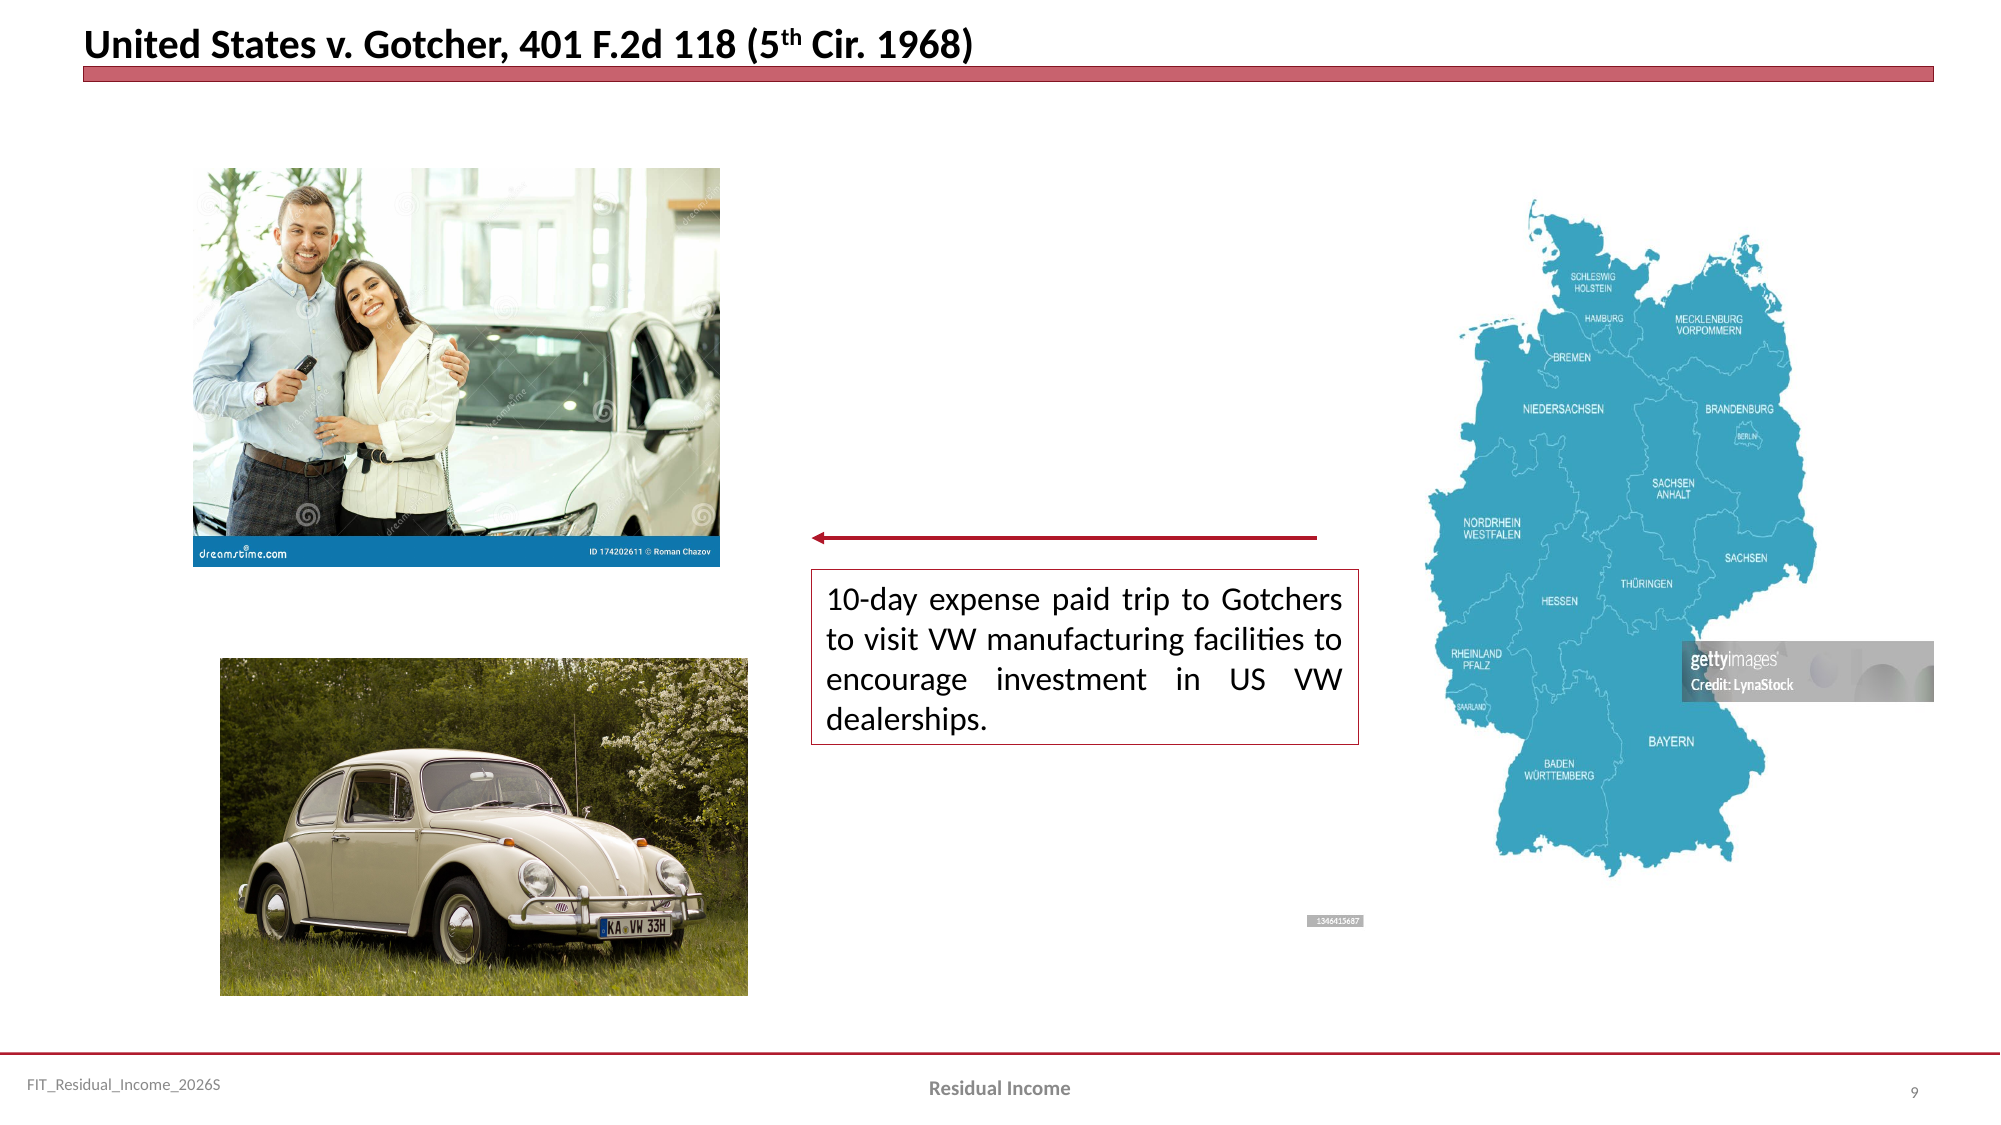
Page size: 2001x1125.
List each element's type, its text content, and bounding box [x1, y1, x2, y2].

title United States v. Gotcher, 401 F.2d 118 (5th Cir. 1968) [83, 6, 1935, 67]
picture [192, 168, 721, 568]
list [1306, 139, 1935, 937]
text_box 10-day expense paid trip to Gotchers to visit VW manufacturing facilities to encourage investment in US VW dealerships. [811, 569, 1301, 745]
slide_number 9 [1834, 1061, 1934, 1122]
picture [220, 657, 748, 996]
footer Residual Income [683, 1056, 1317, 1117]
